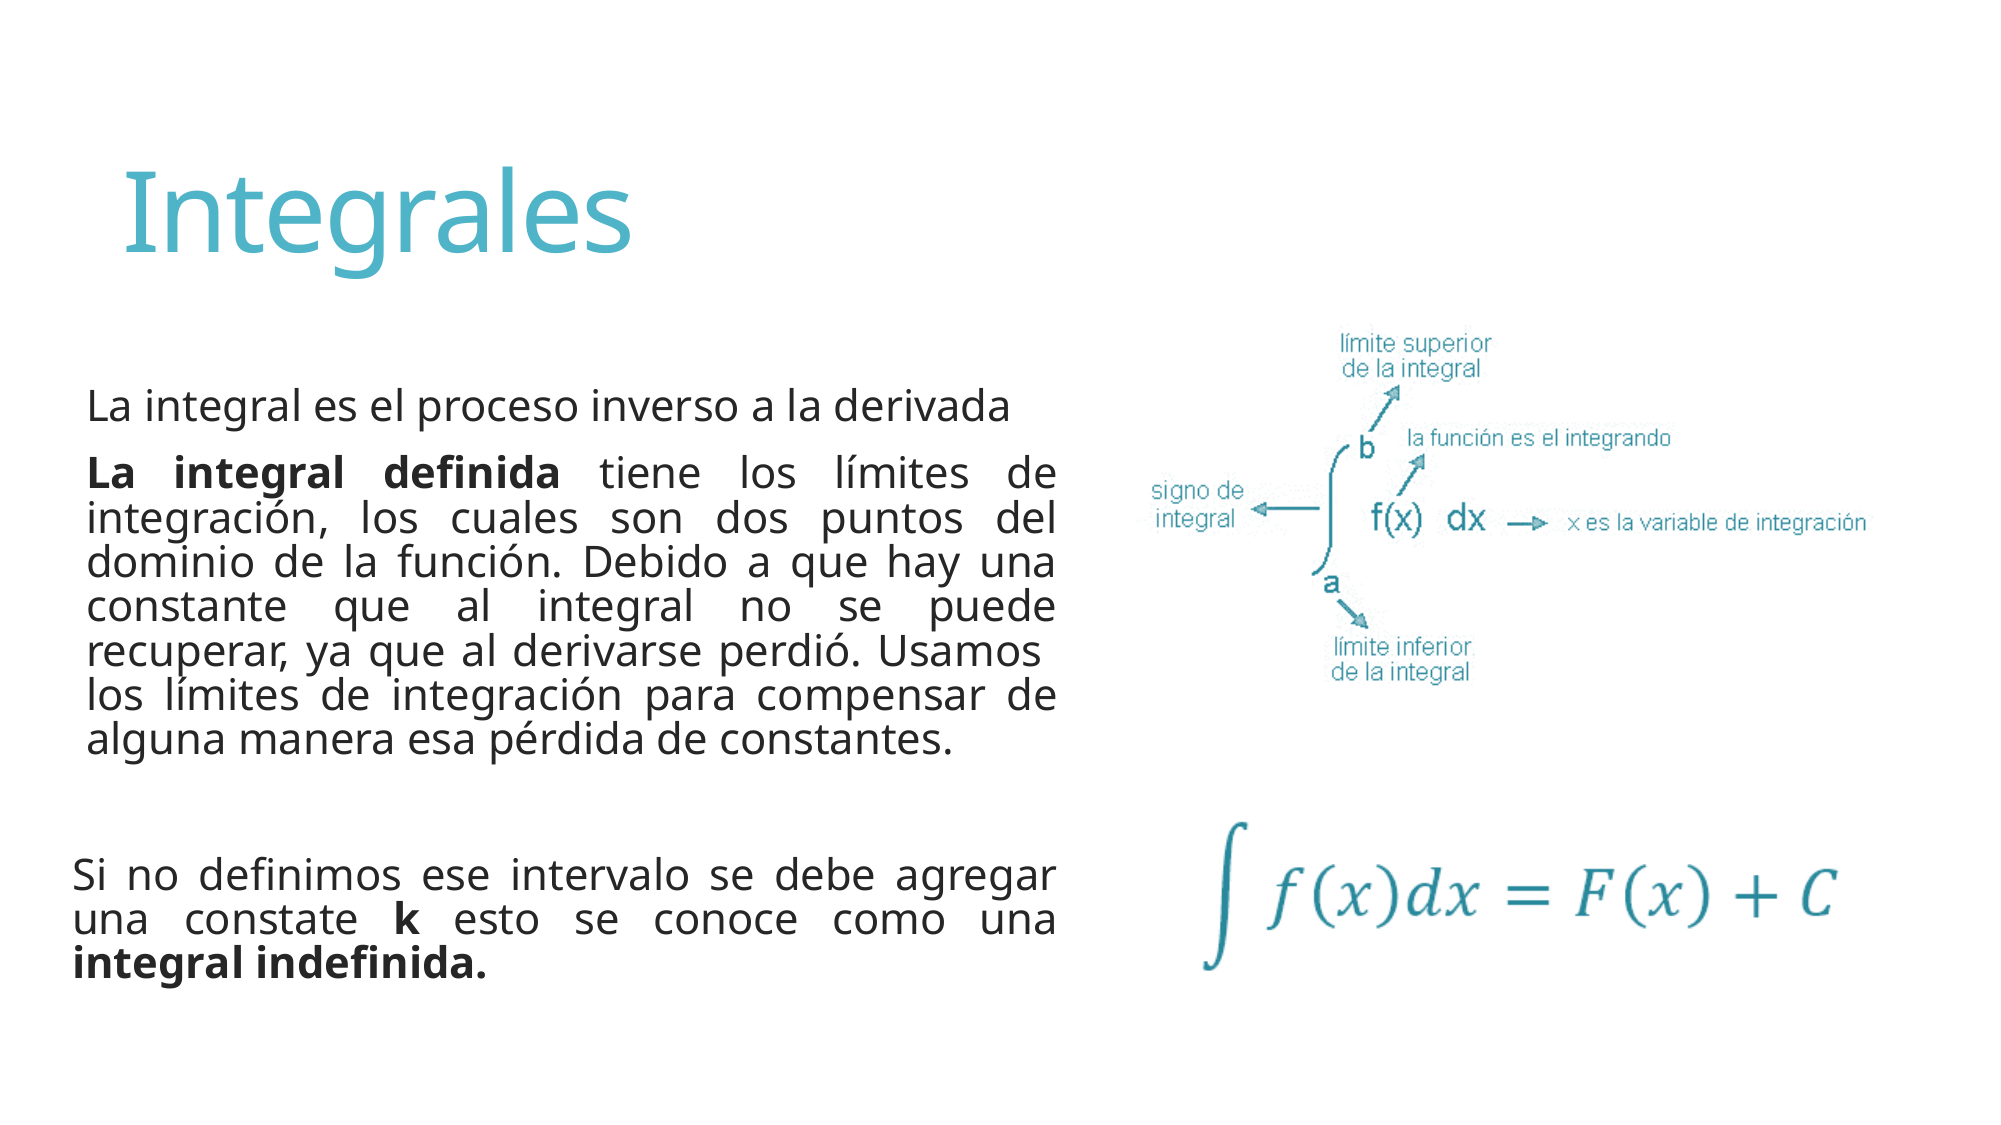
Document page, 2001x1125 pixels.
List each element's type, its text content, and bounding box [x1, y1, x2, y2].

picture [1200, 803, 1876, 997]
picture [1112, 285, 1876, 688]
title Integrales [107, 81, 1875, 354]
list La integral es el proceso inverso a la derivada La integral definida tiene los límites de integración, los cuales son dos puntos del dominio de la función. Debido a que hay una constante que al integral no se puede recuperar, ya que al derivarse perdió. Usamos los límites de integración para compensar de alguna manera esa pérdida de constantes. Si no definimos ese intervalo se debe agregar una constate k esto se conoce como una integral indefinida. [56, 378, 1074, 996]
